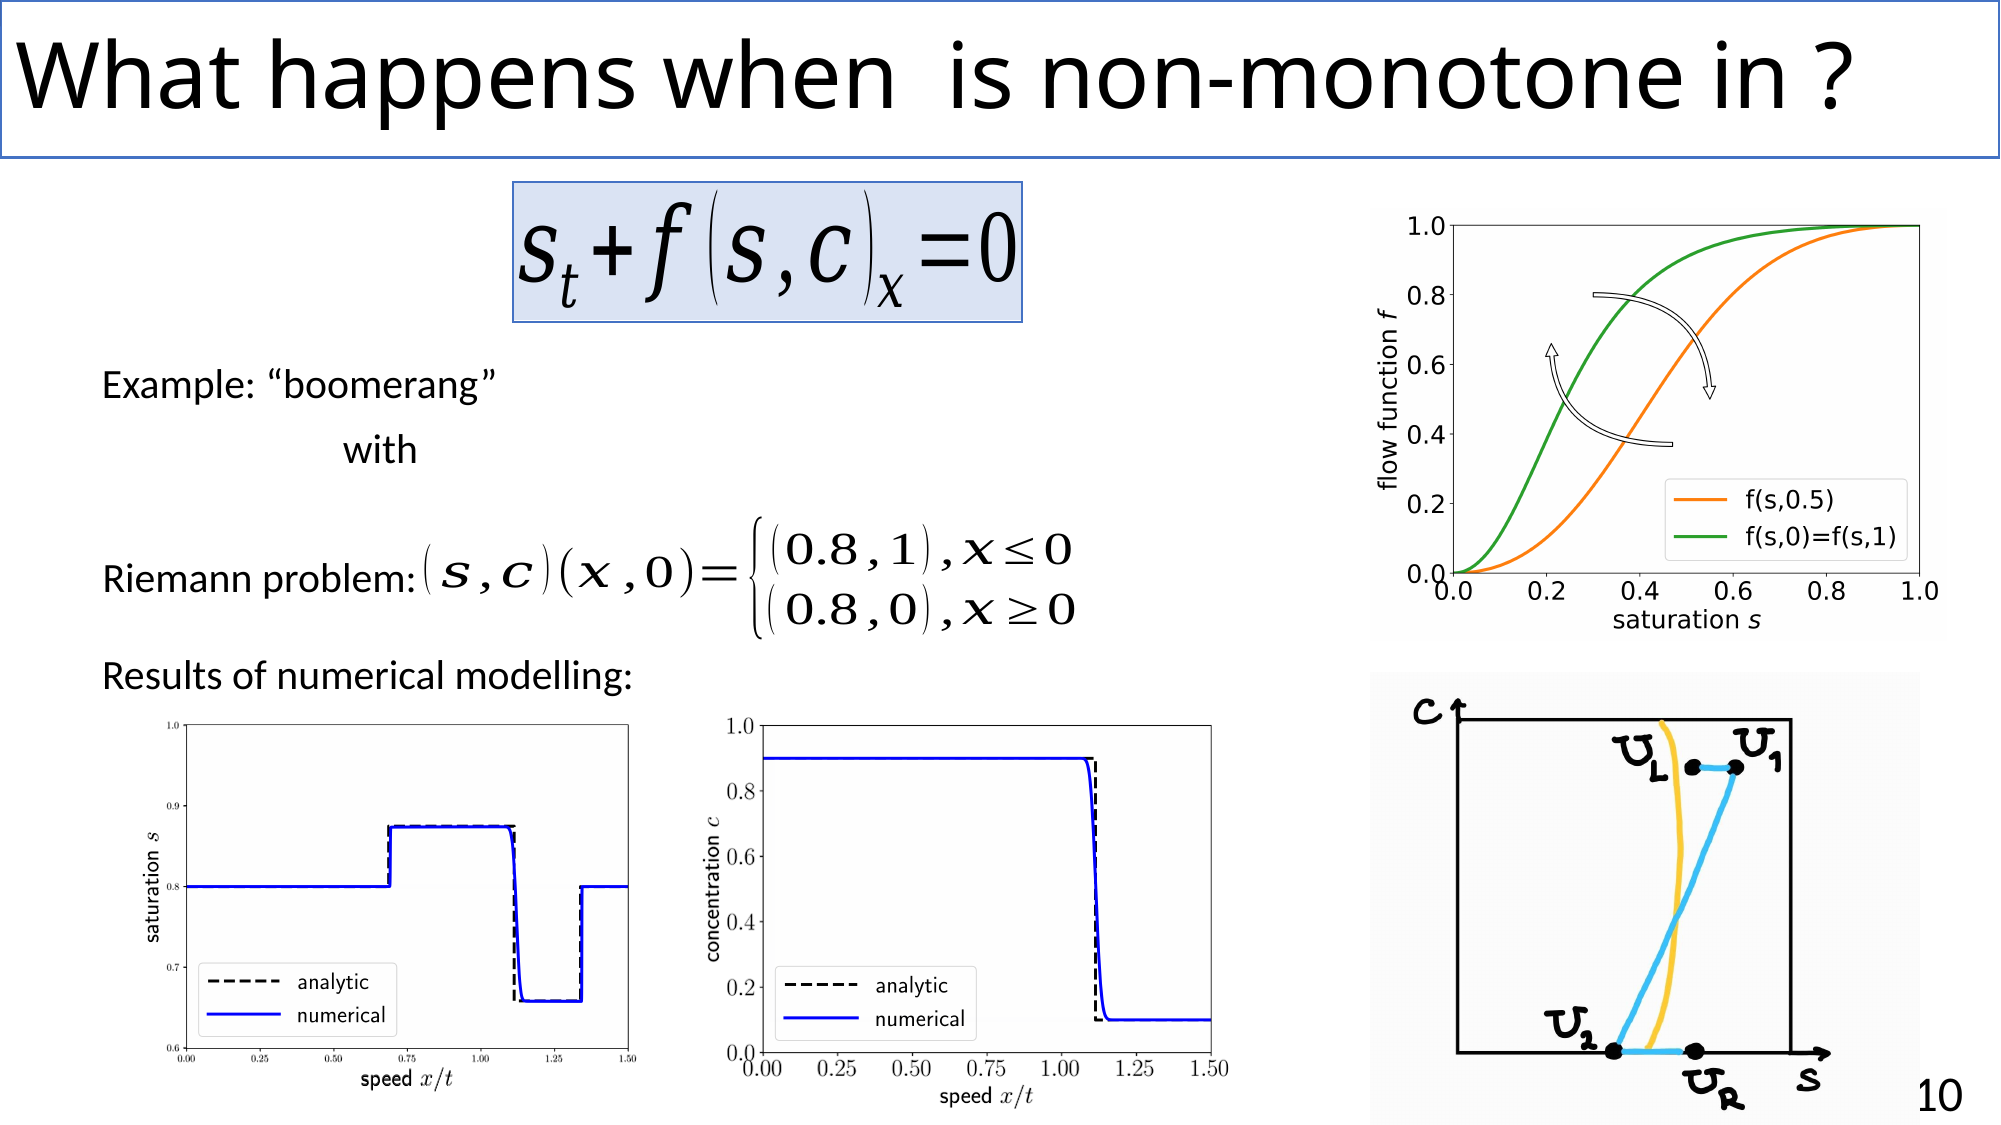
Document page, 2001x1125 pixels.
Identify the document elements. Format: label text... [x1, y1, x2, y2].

picture [1370, 208, 1947, 641]
text_box 10 [1920, 1054, 1991, 1125]
picture [1370, 672, 1920, 1125]
picture [695, 710, 1238, 1117]
text_box Example: “boomerang” [87, 349, 513, 414]
text_box Results of numerical modelling: [87, 640, 650, 706]
picture [134, 714, 644, 1099]
text_box Riemann problem: [87, 543, 432, 609]
